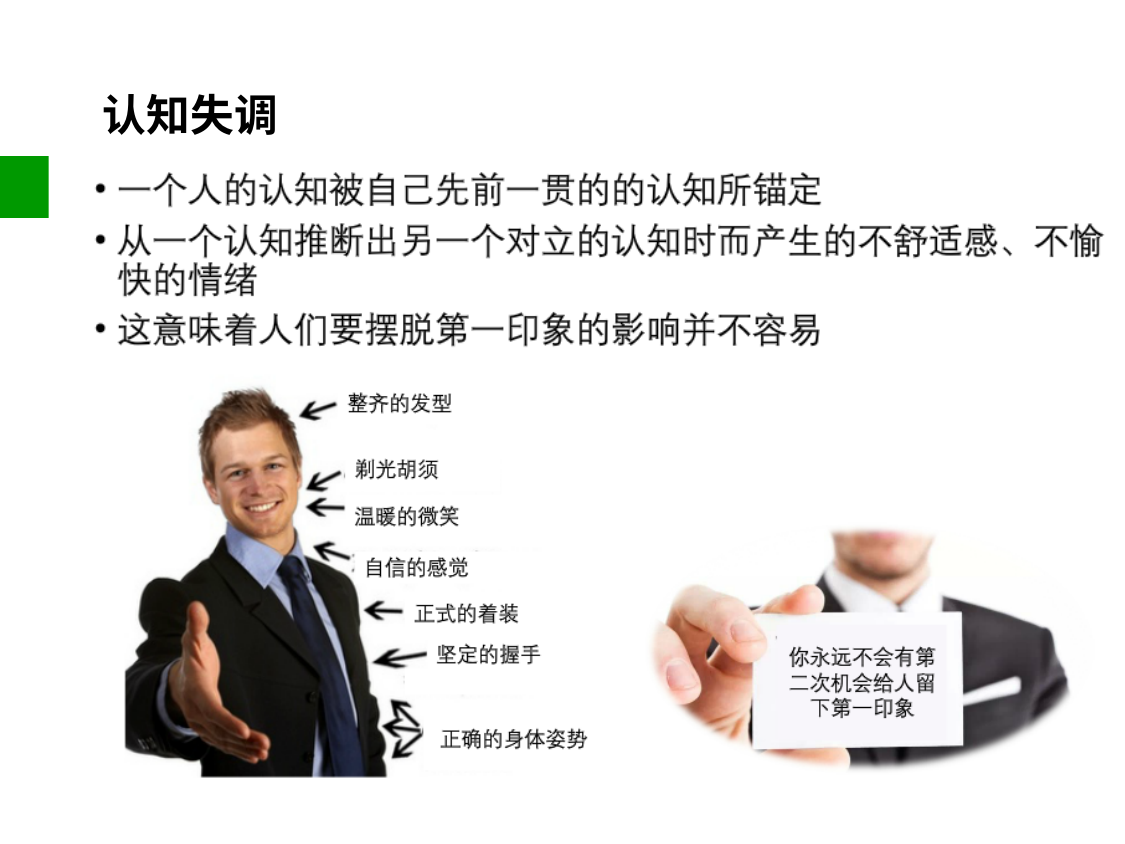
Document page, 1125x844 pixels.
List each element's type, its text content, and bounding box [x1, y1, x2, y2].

text_box [0, 154, 51, 220]
picture [71, 155, 1117, 799]
title 认知失调 [88, 80, 1101, 154]
